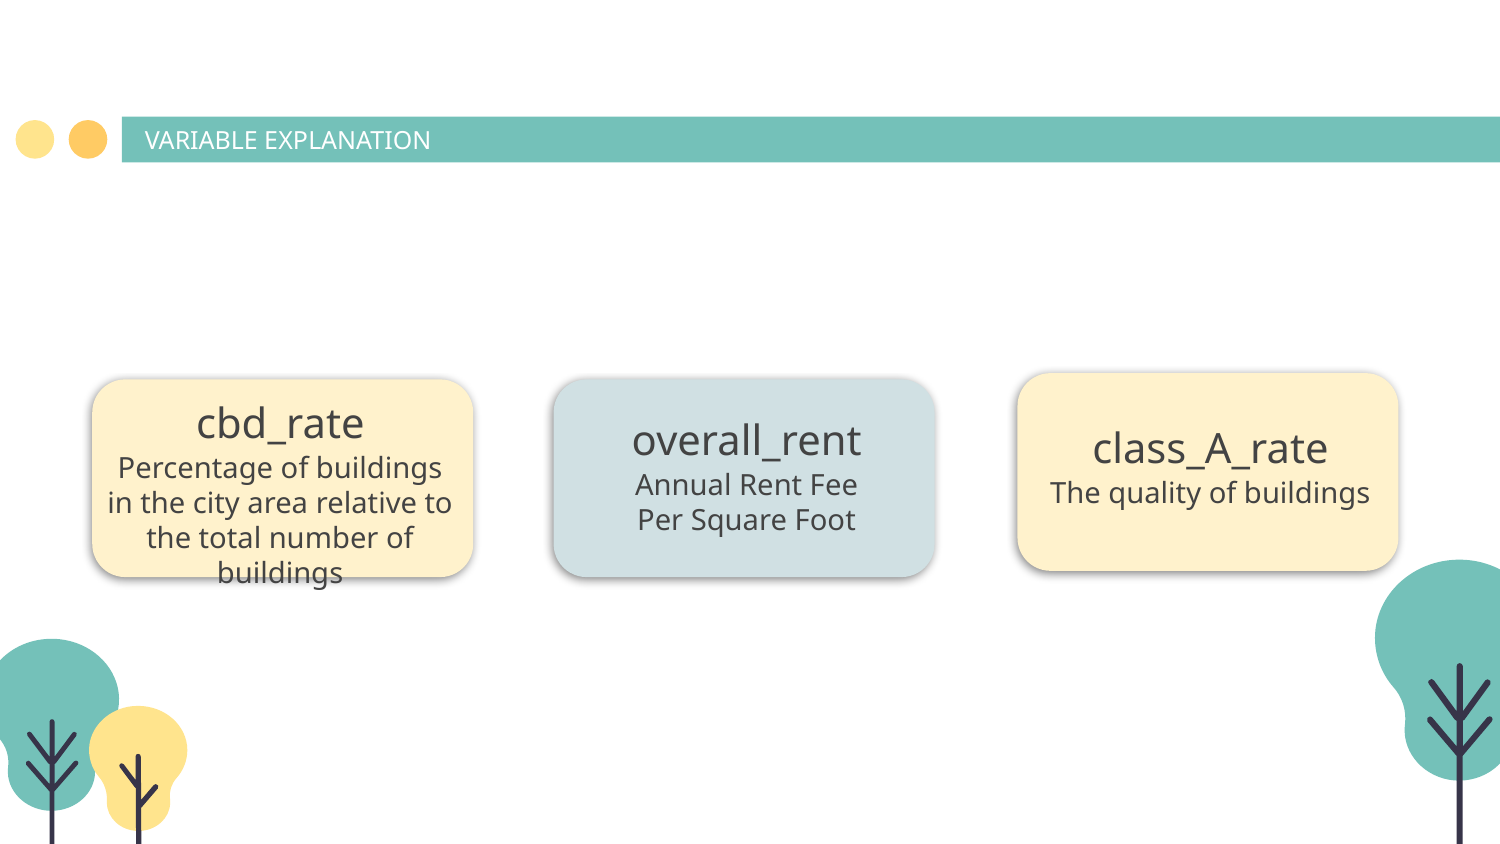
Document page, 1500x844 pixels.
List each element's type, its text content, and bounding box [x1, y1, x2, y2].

text_box [110, 379, 456, 383]
text_box [1026, 561, 1371, 571]
subtitle The quality of buildings [1020, 485, 1401, 561]
text_box [1017, 373, 1399, 551]
subtitle Percentage of buildings in the city area relative to the total number of buildings [89, 460, 471, 536]
title VARIABLE EXPLANATION [129, 118, 952, 170]
title class_A_rate [1020, 408, 1401, 485]
text_box [553, 379, 934, 578]
title cbd_rate [89, 383, 471, 460]
subtitle Annual Rent Fee Per Square Foot [556, 477, 938, 553]
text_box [87, 705, 188, 844]
title overall_rent [556, 400, 938, 477]
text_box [1374, 559, 1500, 844]
text_box [92, 400, 474, 578]
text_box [0, 638, 121, 844]
